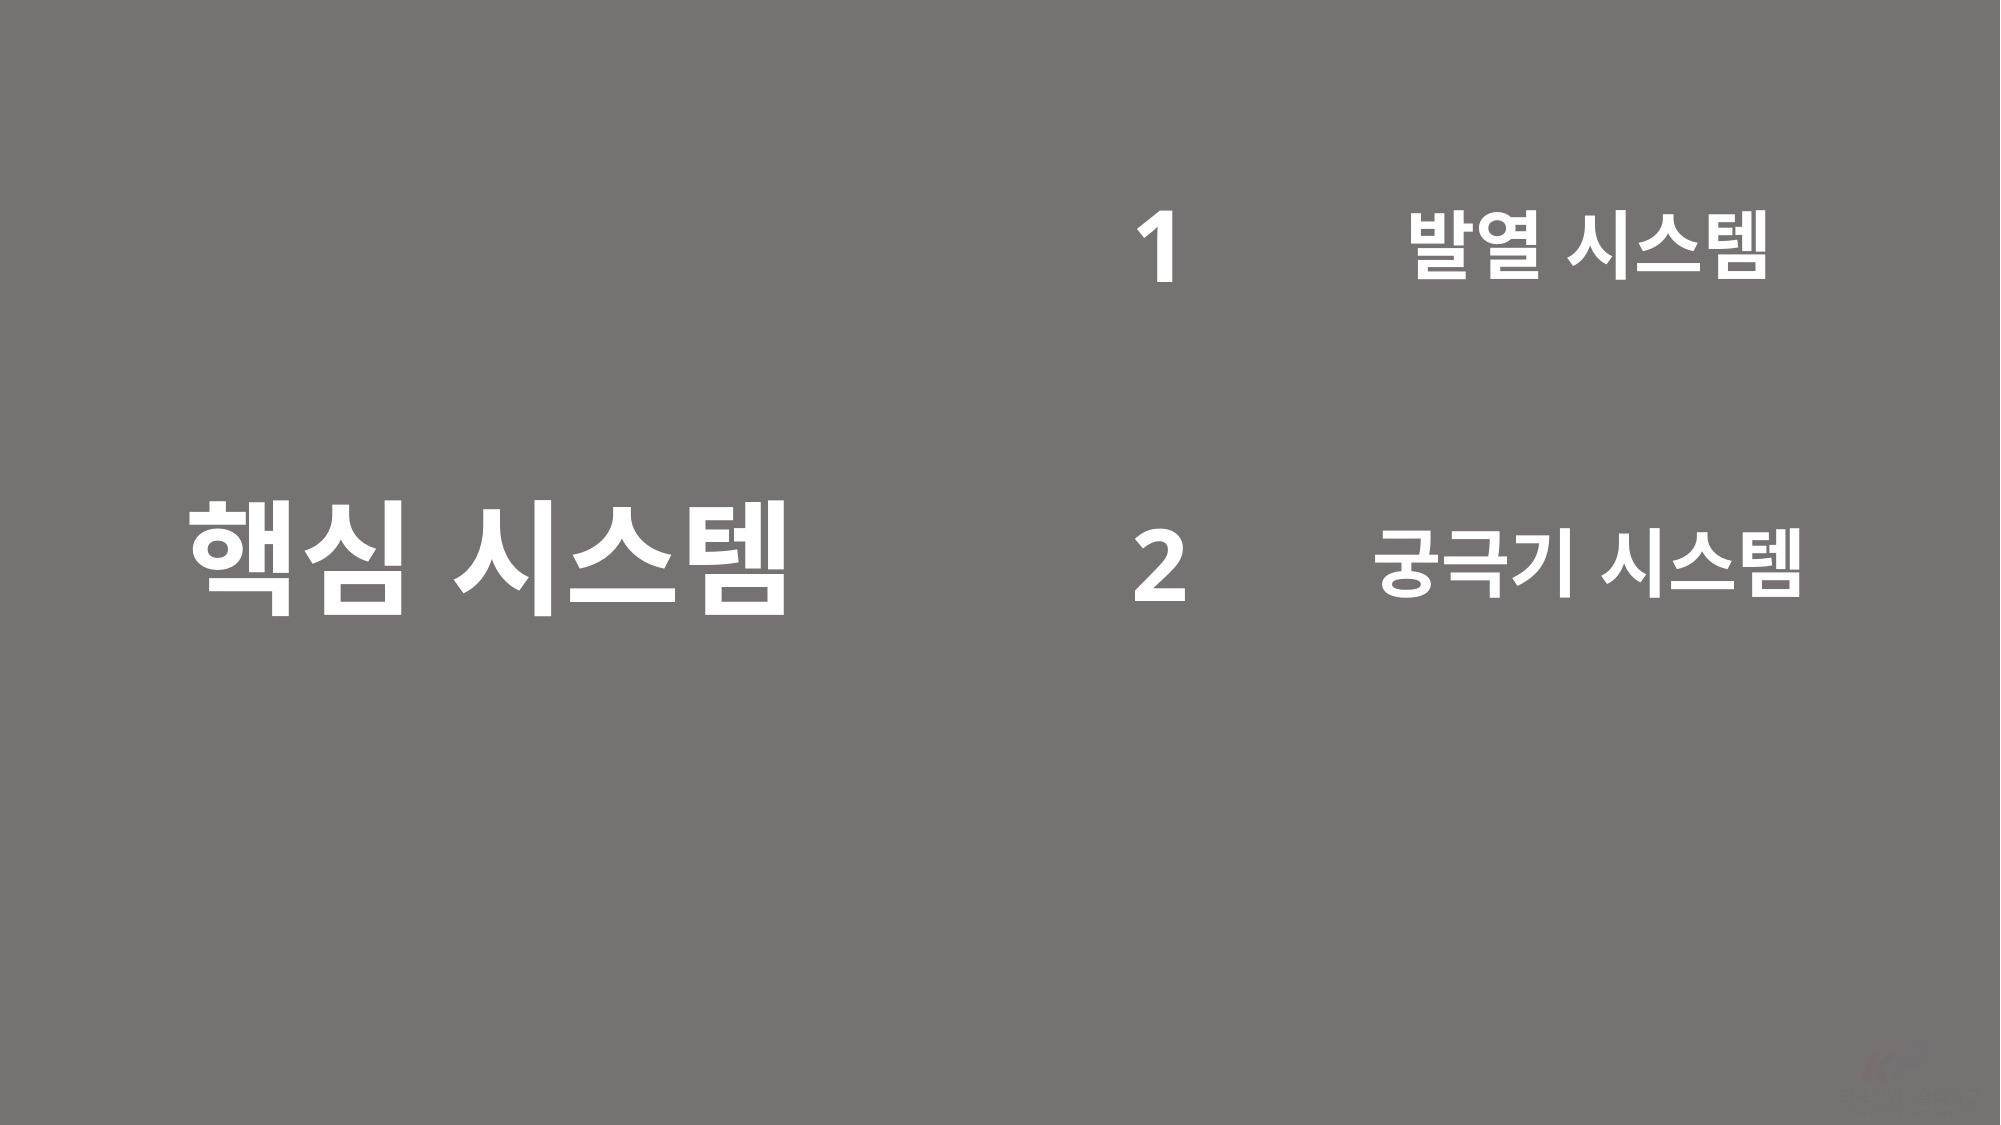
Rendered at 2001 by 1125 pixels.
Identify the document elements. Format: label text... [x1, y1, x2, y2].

text_box 핵심 시스템 [170, 473, 810, 638]
text_box 1 [1079, 175, 1242, 311]
text_box 발열 시스템 [1242, 190, 2000, 296]
text_box 궁극기 시스템 [1242, 509, 2000, 615]
text_box [0, 0, 2000, 1125]
text_box 2 [1079, 494, 1242, 629]
